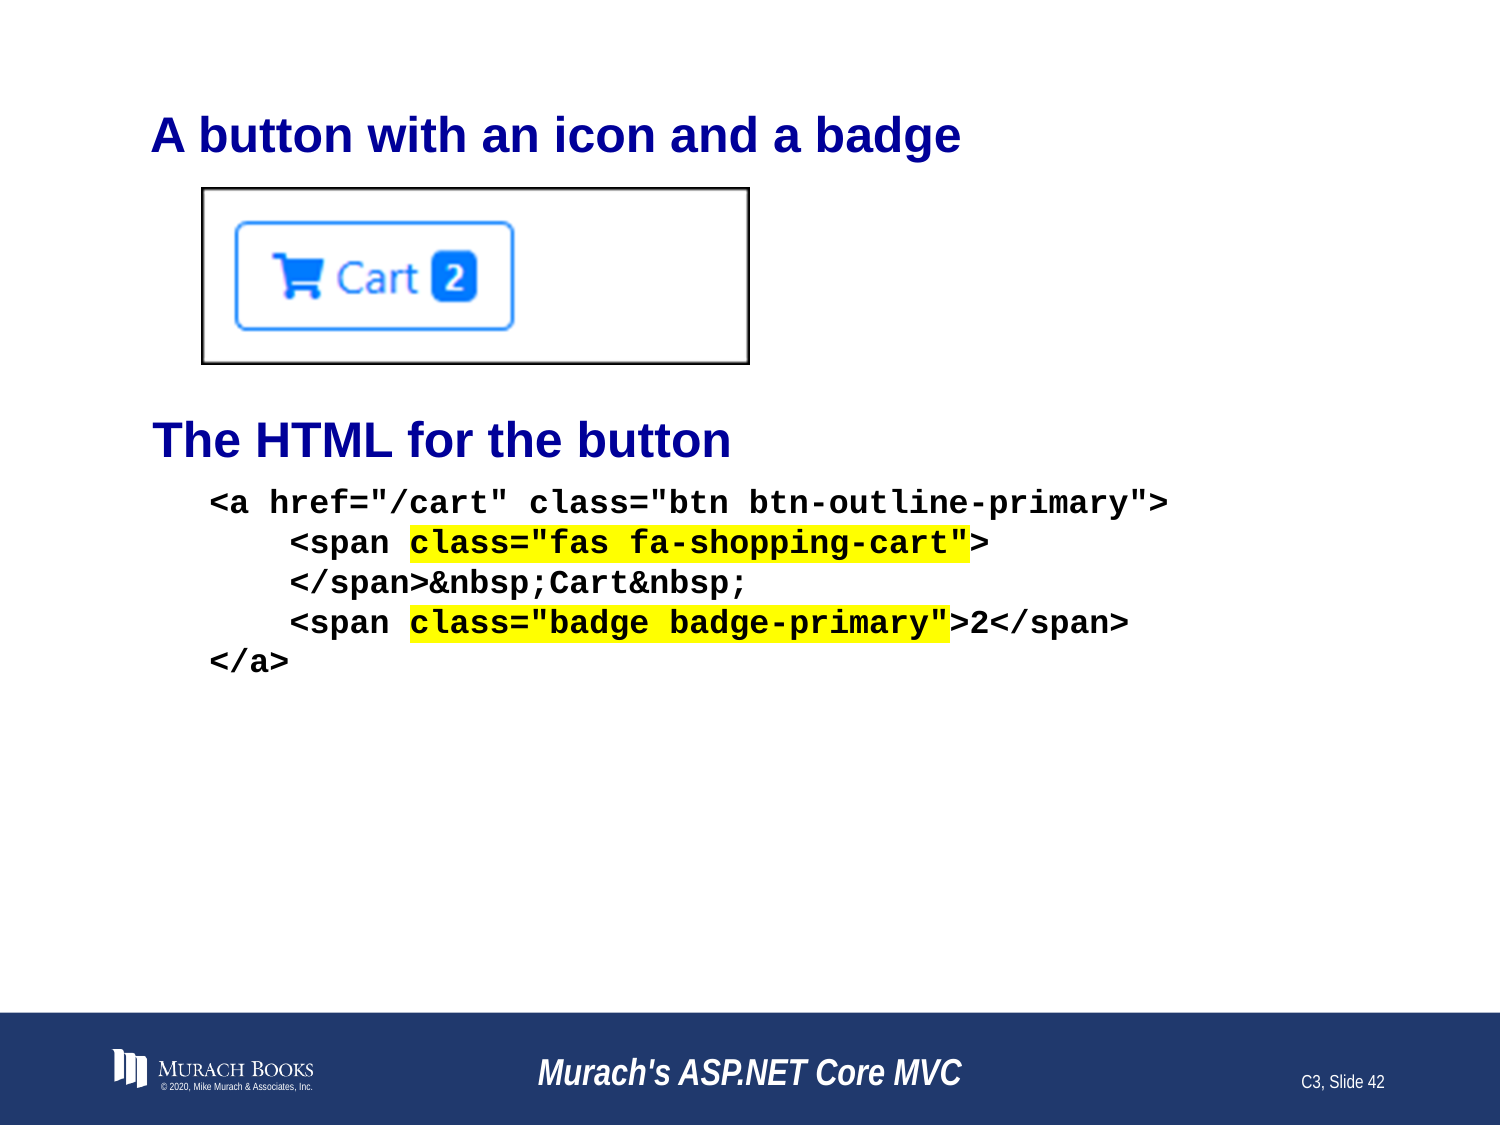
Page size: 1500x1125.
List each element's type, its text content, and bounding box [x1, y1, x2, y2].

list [201, 187, 751, 365]
slide_number Murach's ASP.NET Core MVC [463, 1025, 1050, 1100]
slide_number C3, Slide 42 [1087, 1025, 1400, 1100]
list The HTML for the button <a href="/cart" class="btn btn-outline-primary"> <span class="fas fa-shopping-cart"> </span>&nbsp;Cart&nbsp; <span class="badge badge-primary">2</span> </a> [137, 399, 1350, 763]
footer © 2020, Mike Murach & Associates, Inc. [12, 1025, 463, 1100]
title A button with an icon and a badge [150, 102, 1350, 164]
